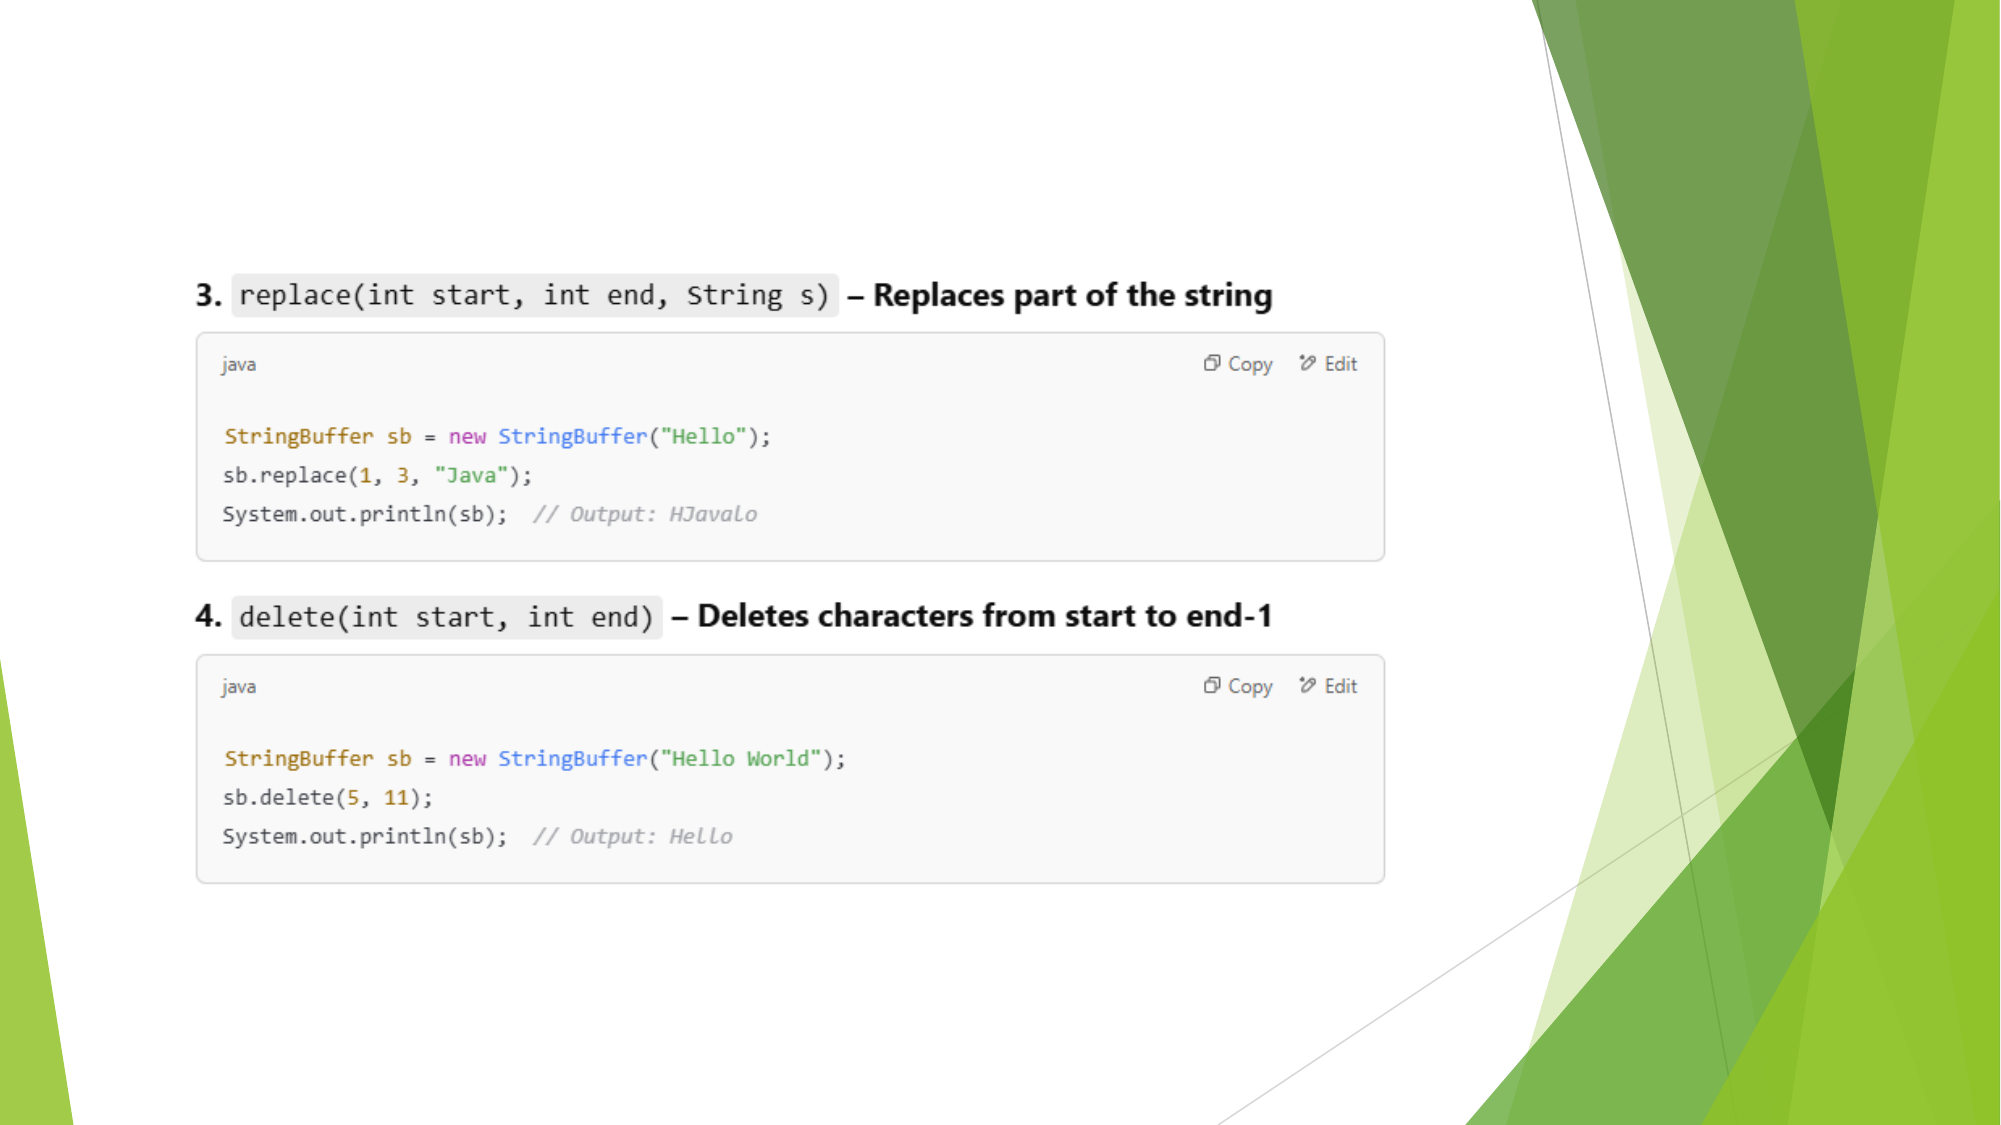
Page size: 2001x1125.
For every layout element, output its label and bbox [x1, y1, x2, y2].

picture [192, 269, 1469, 907]
